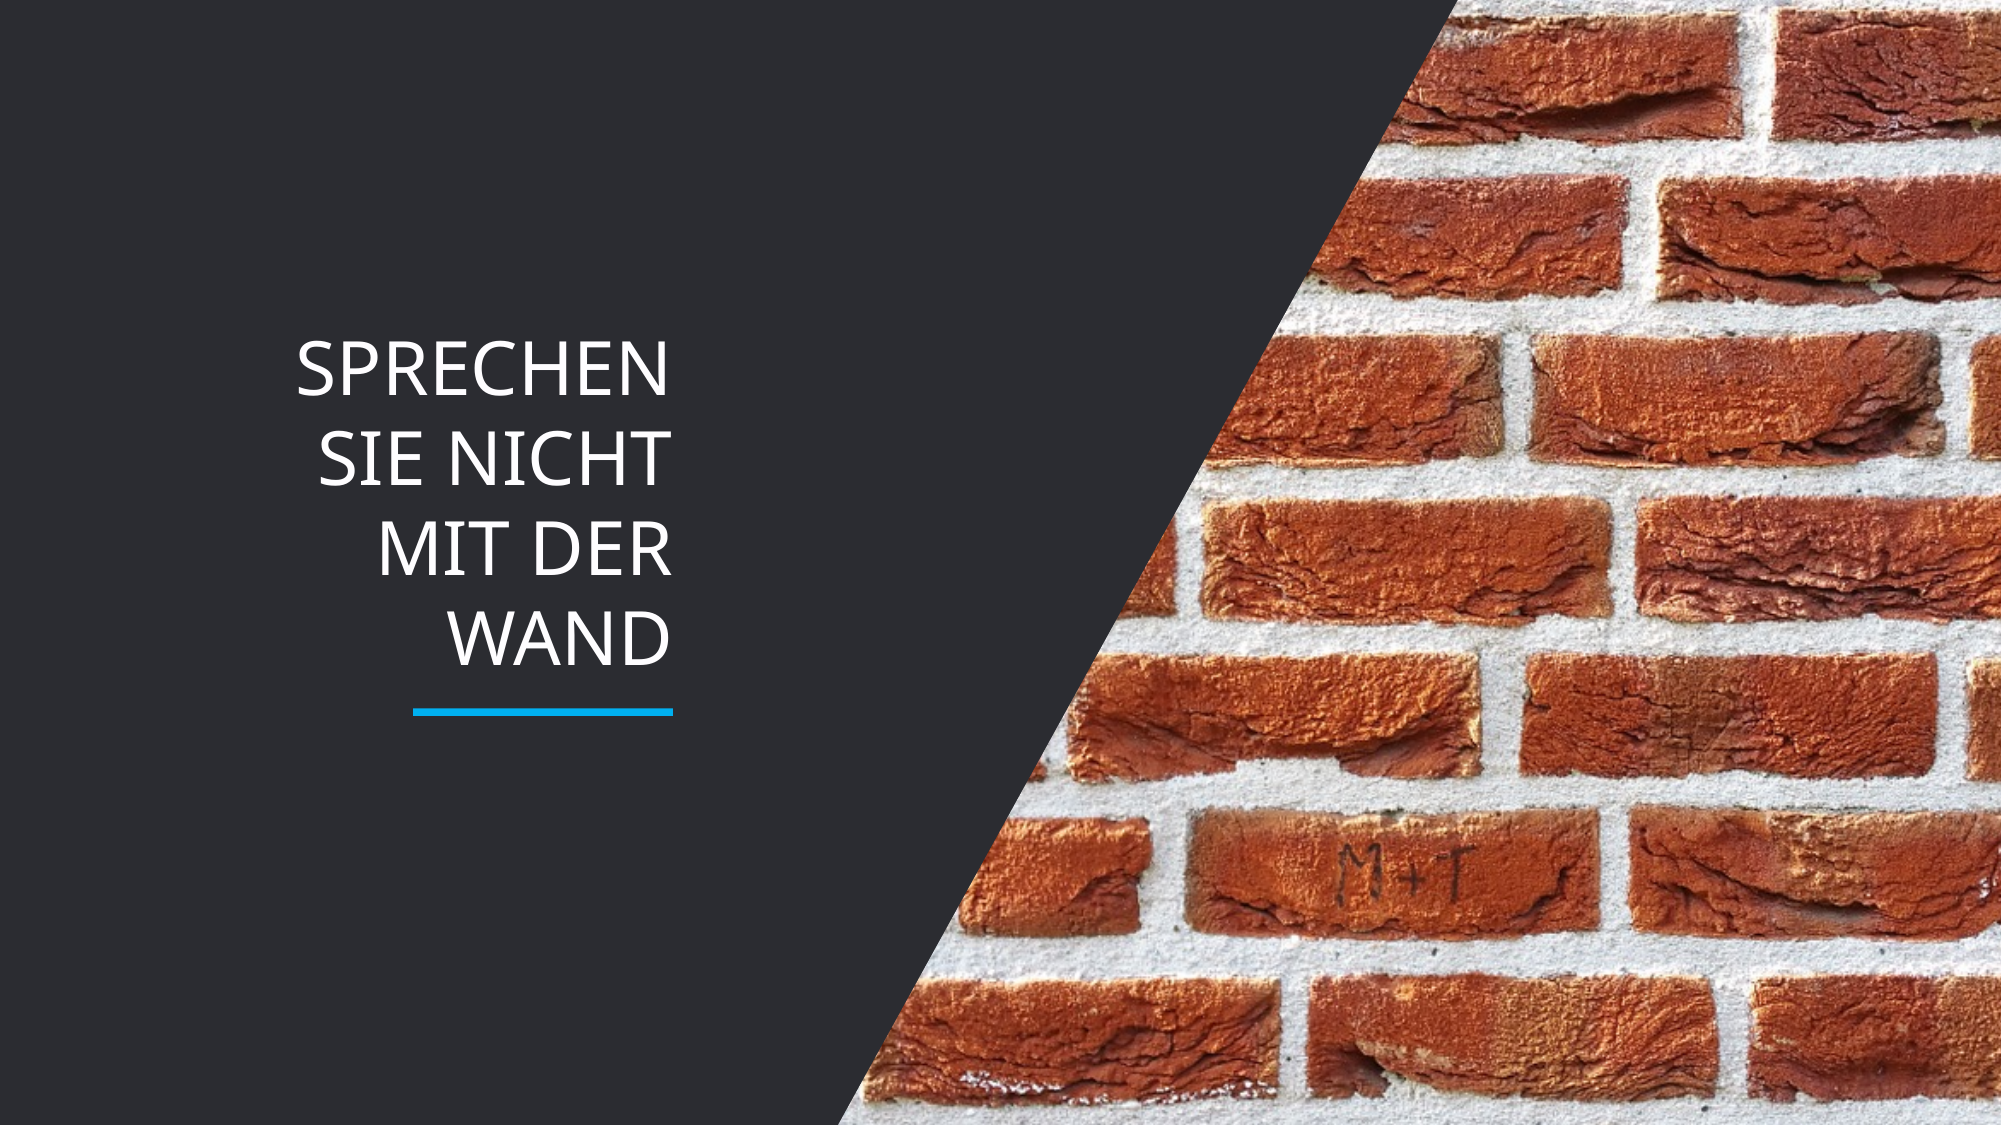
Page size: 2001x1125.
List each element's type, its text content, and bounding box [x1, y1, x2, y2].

picture [836, 0, 2001, 1125]
text_box SPRECHEN SIE NICHT MIT DER WAND [188, 320, 673, 681]
text_box [412, 707, 674, 717]
